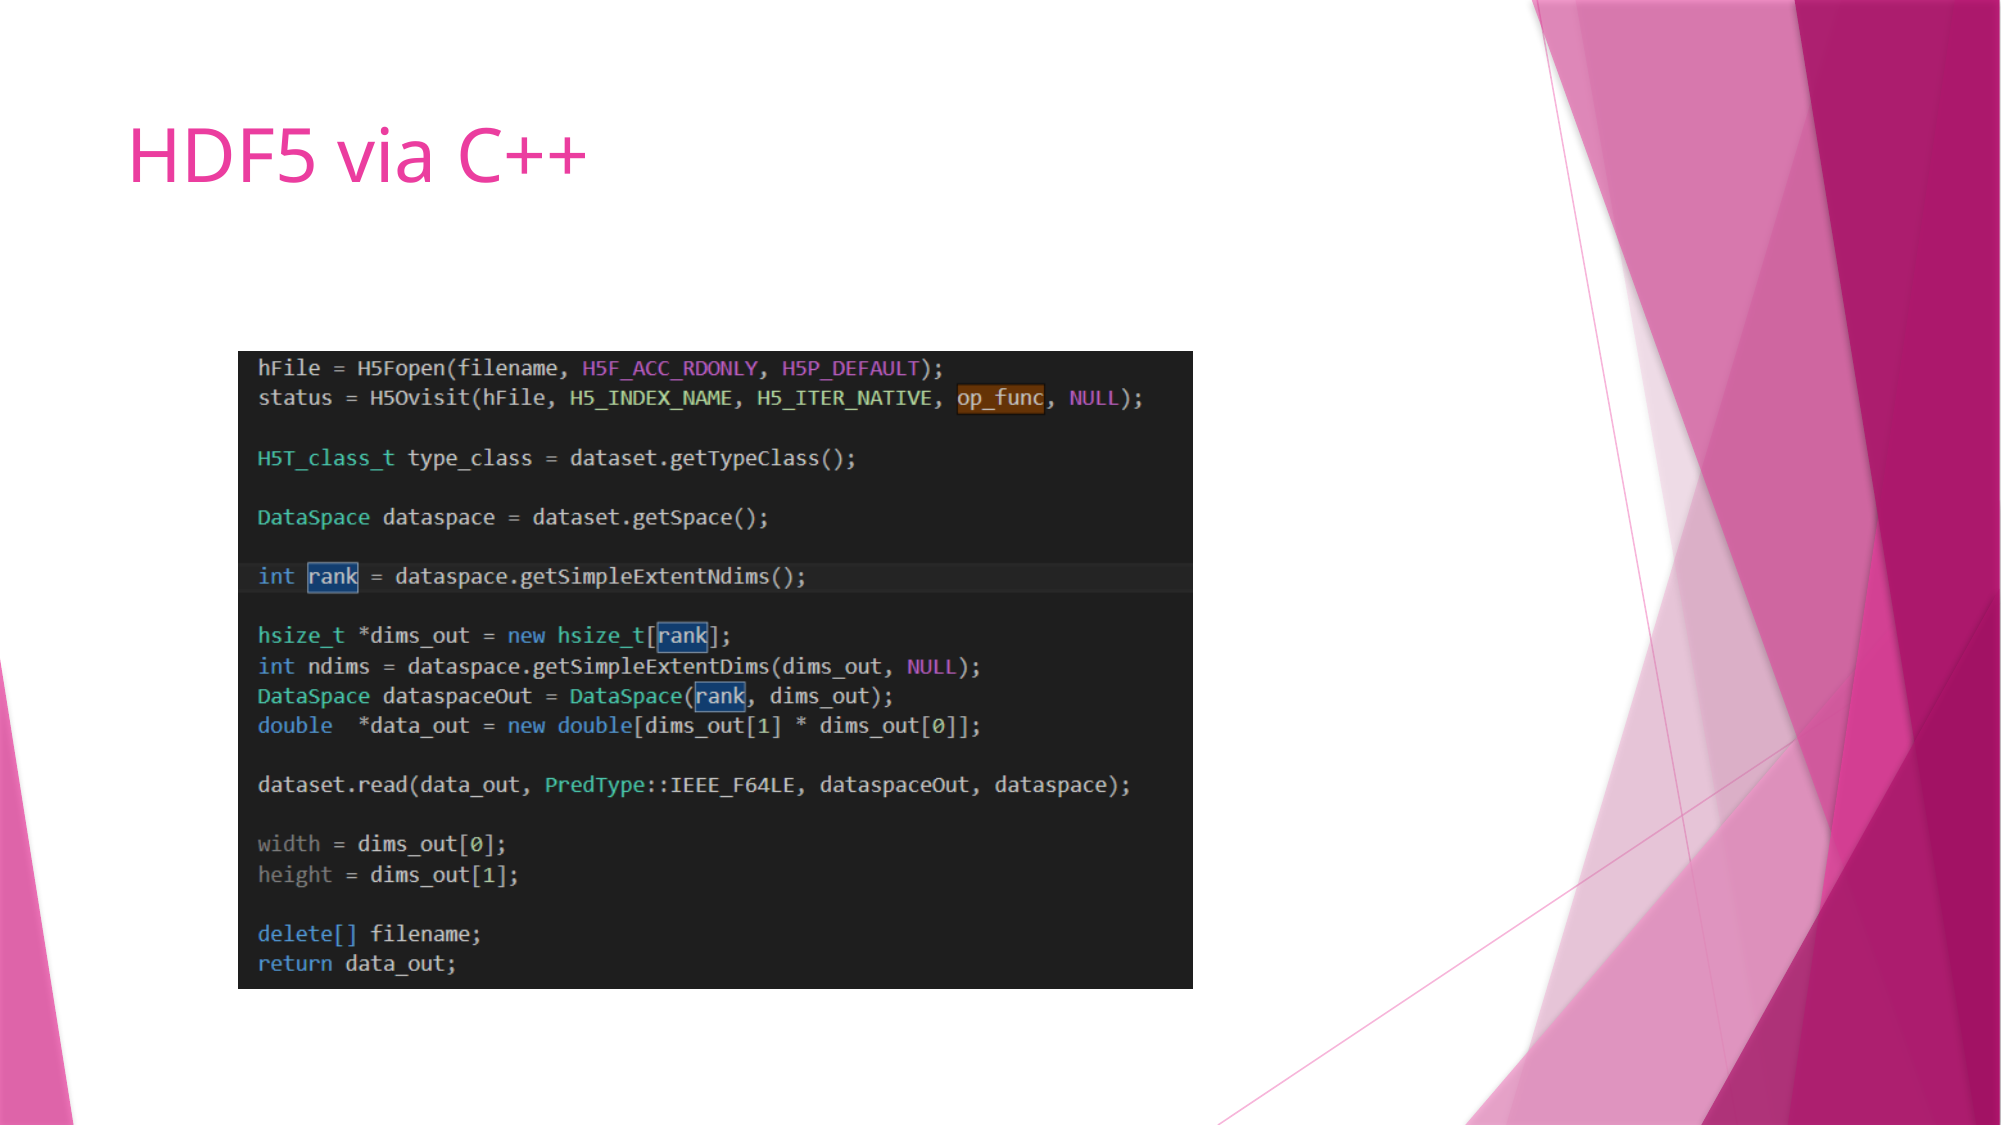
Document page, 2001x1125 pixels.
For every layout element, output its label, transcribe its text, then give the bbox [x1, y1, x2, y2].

picture [237, 351, 1194, 989]
title HDF5 via C++ [111, 99, 1522, 317]
